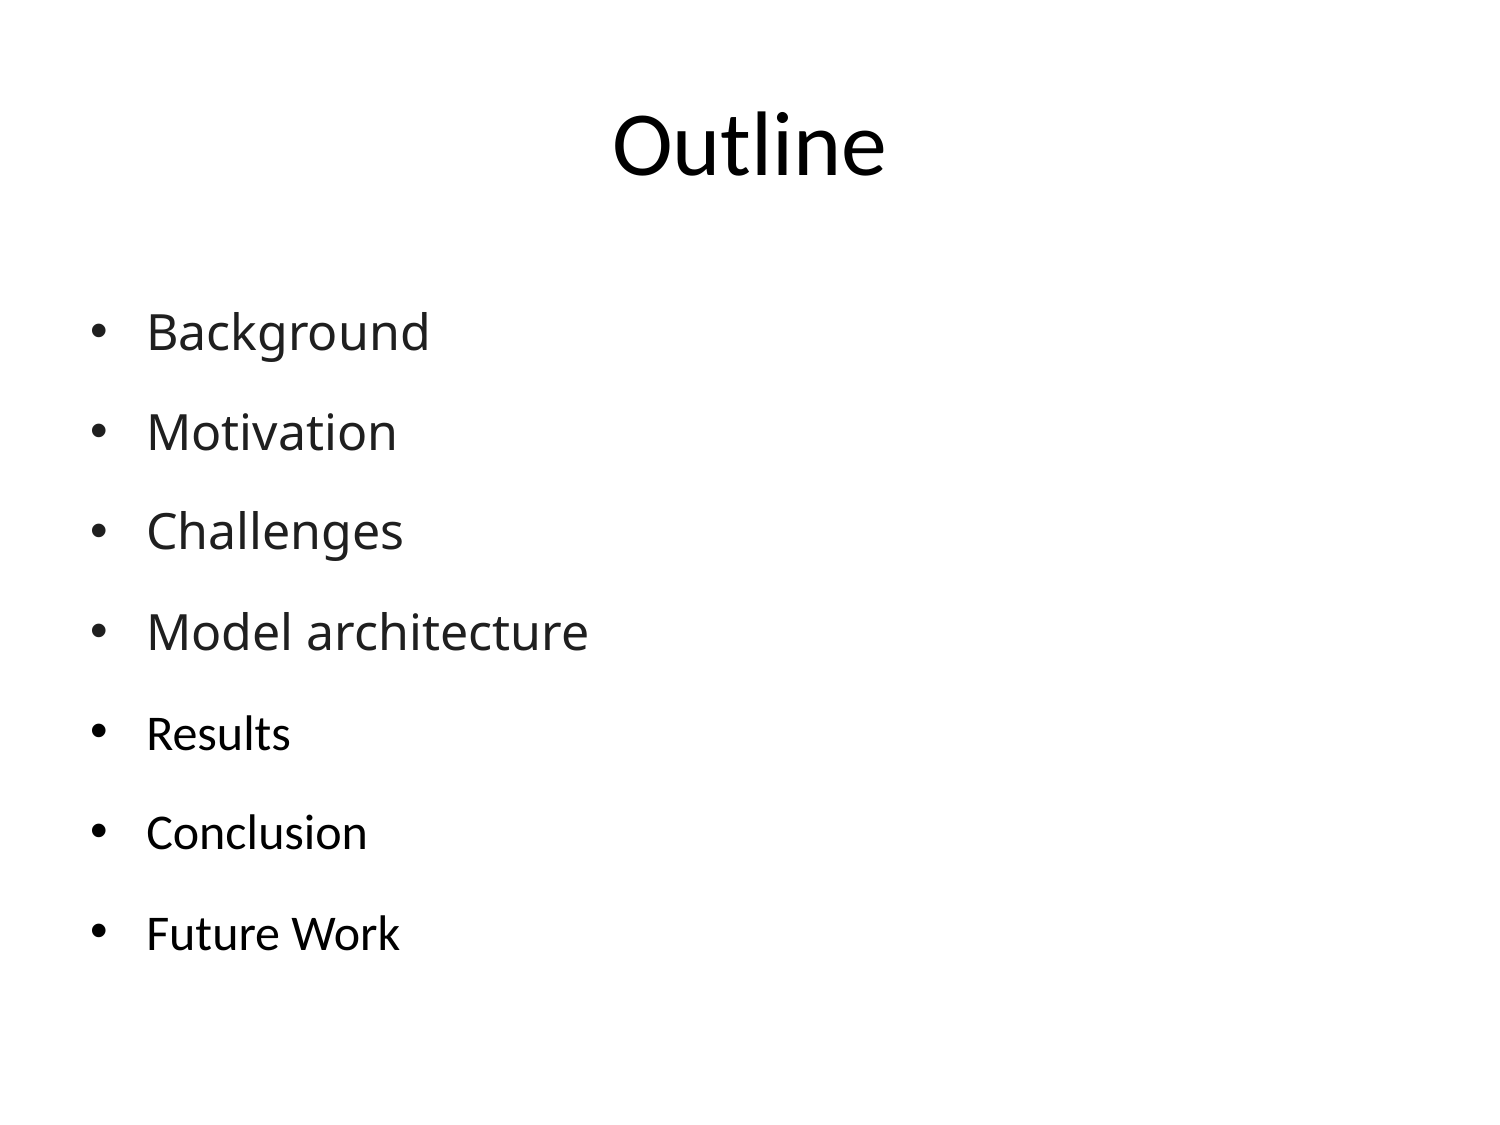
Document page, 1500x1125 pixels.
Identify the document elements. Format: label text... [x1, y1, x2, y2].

list Background Motivation Challenges Model architecture Results Conclusion Future Work [75, 262, 1425, 1005]
title Outline [75, 45, 1425, 233]
